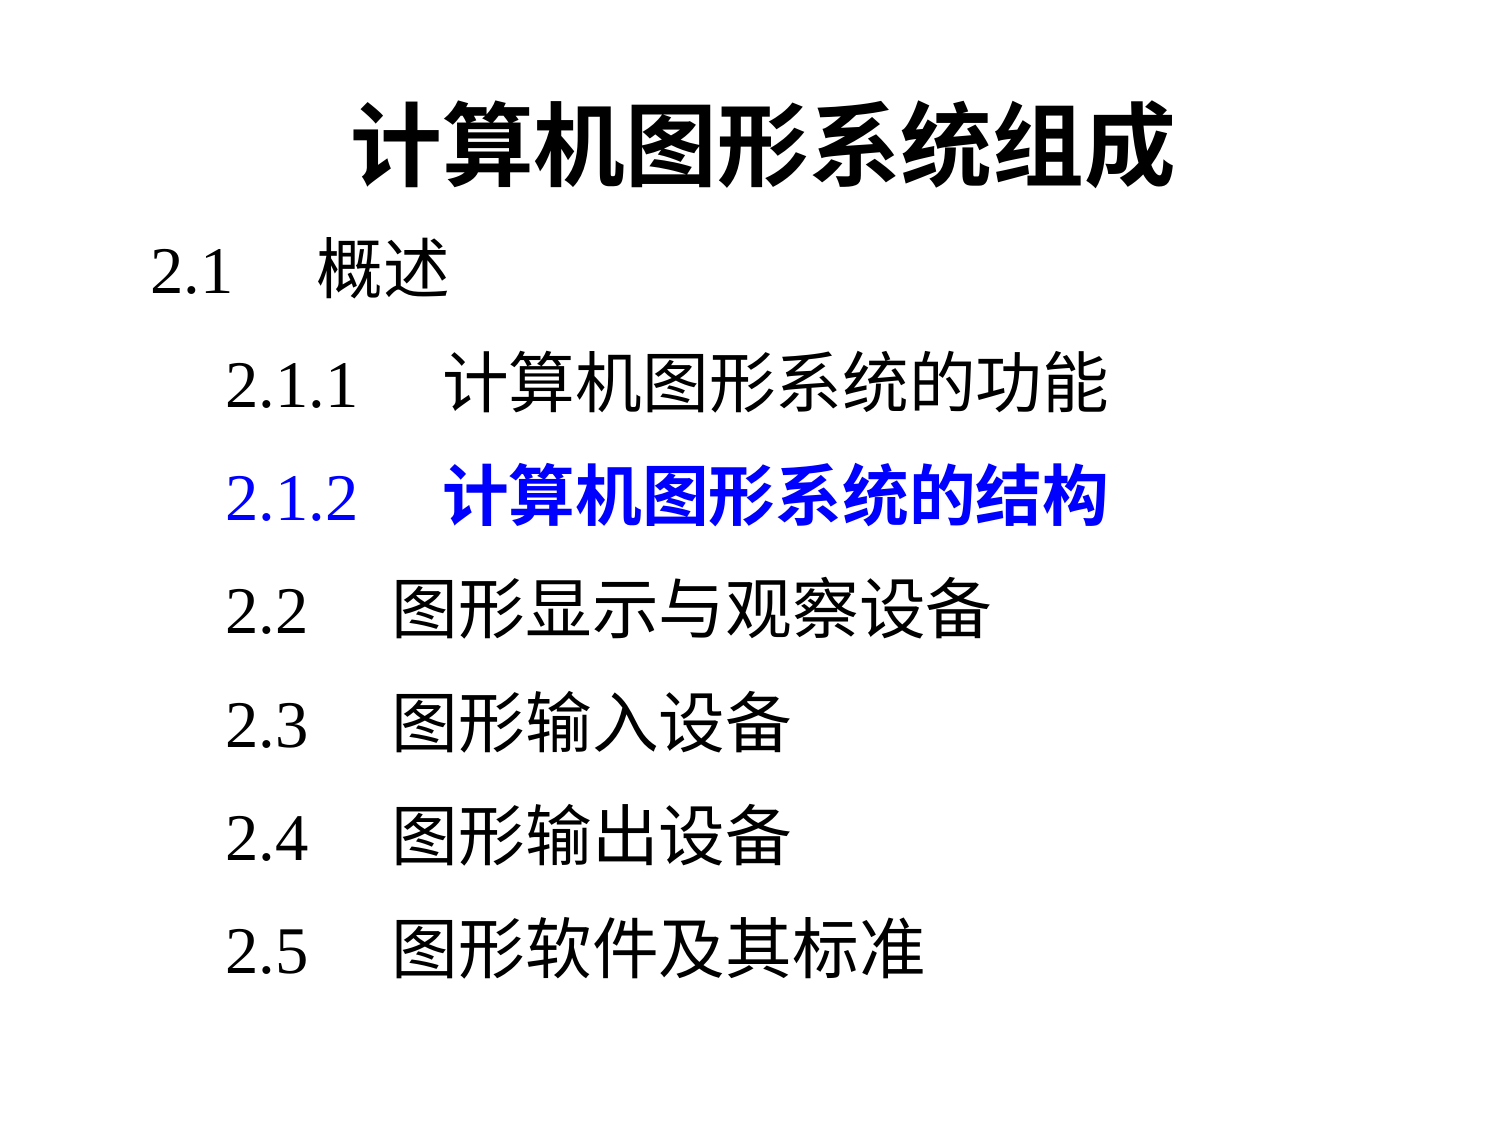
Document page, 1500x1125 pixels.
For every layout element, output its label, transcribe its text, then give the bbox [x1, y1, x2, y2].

text_box 2.1 概述 2.1.1 计算机图形系统的功能 2.1.2 计算机图形系统的结构 2.2 图形显示与观察设备 2.3 图形输入设备 2.4 图形输出设备 2.5 图形软件及其标准 [135, 219, 1329, 995]
title 计算机图形系统组成 [88, 80, 1439, 220]
